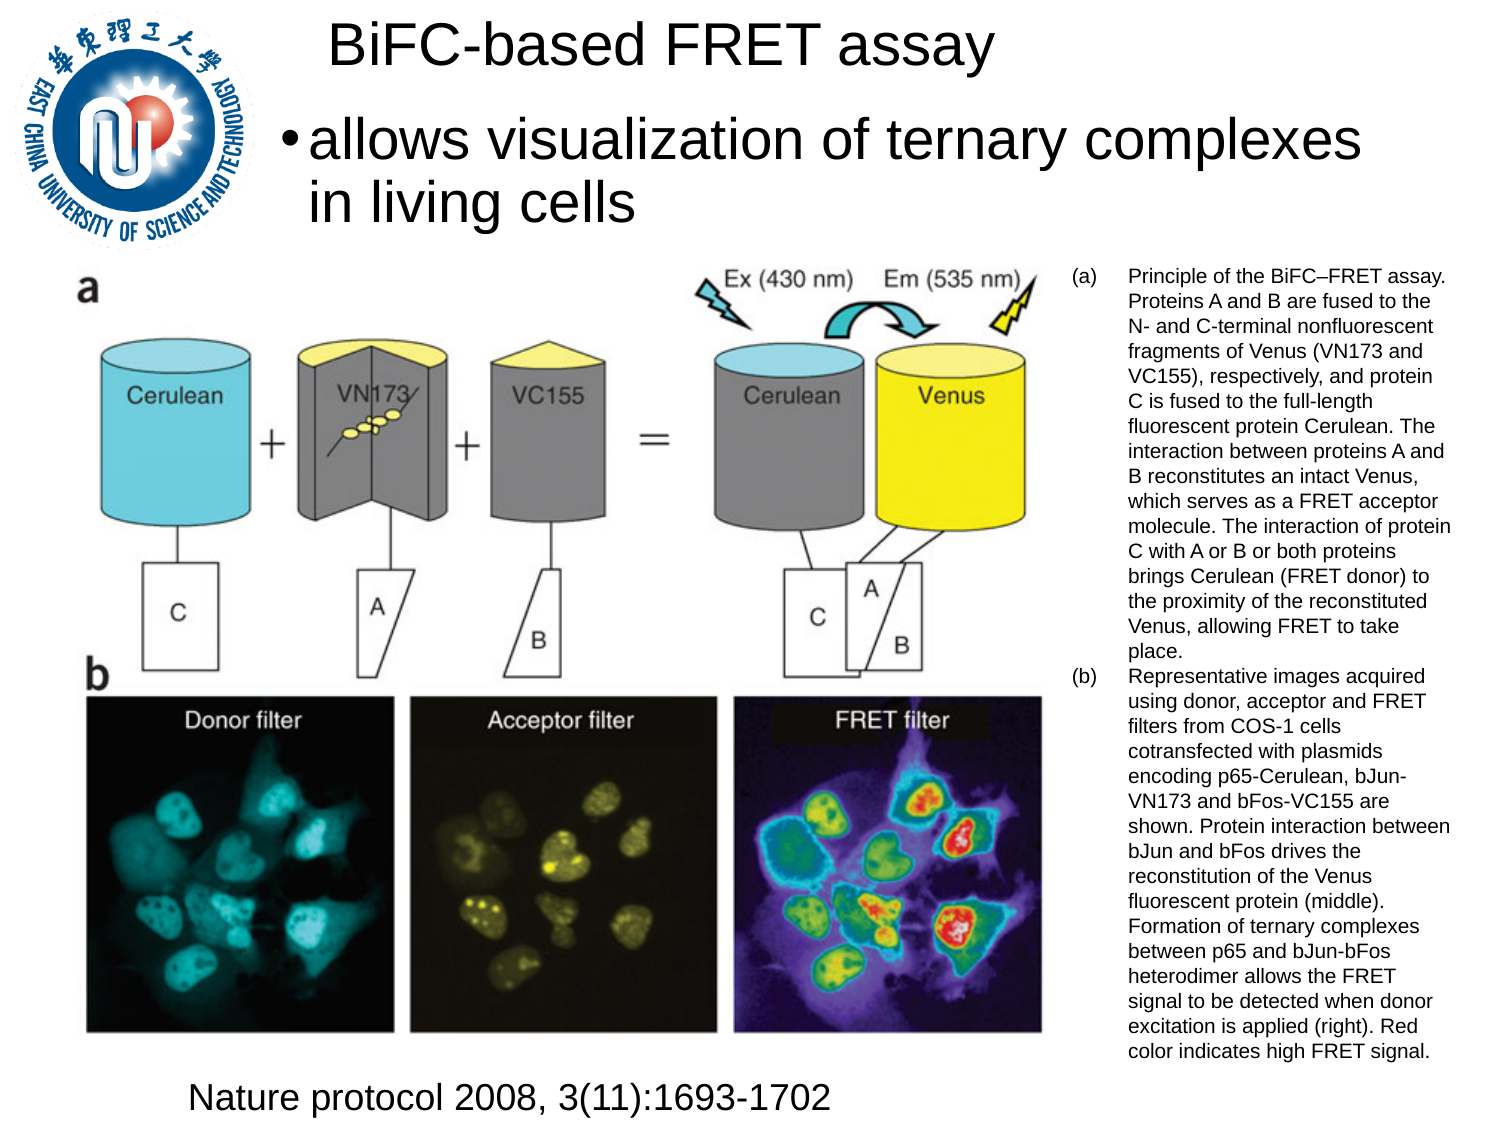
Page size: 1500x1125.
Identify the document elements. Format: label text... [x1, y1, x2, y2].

list allows visualization of ternary complexes in living cells [265, 101, 1439, 845]
text_box Nature protocol 2008, 3(11):1693-1702 [173, 1064, 847, 1125]
picture [76, 255, 1046, 1035]
title BiFC-based FRET assay [312, 0, 1428, 93]
text_box Principle of the BiFC–FRET assay. Proteins A and B are fused to the N- and C-terminal nonfluorescent fragments of Venus (VN173 and VC155), respectively, and protein C is fused to the full-length fluorescent protein Cerulean. The interaction between proteins A and B reconstitutes an intact Venus, which serves as a FRET acceptor molecule. The interaction of protein C with A or B or both proteins brings Cerulean (FRET donor) to the proximity of the reconstituted Venus, allowing FRET to take place. Representative images acquired using donor, acceptor and FRET filters from COS-1 cells cotransfected with plasmids encoding p65-Cerulean, bJun-VN173 and bFos-VC155 are shown. Protein interaction between bJun and bFos drives the reconstitution of the Venus fluorescent protein (middle). Formation of ternary complexes between p65 and bJun-bFos heterodimer allows the FRET signal to be detected when donor excitation is applied (right). Red color indicates high FRET signal. [1057, 255, 1468, 1070]
picture [13, 9, 254, 250]
